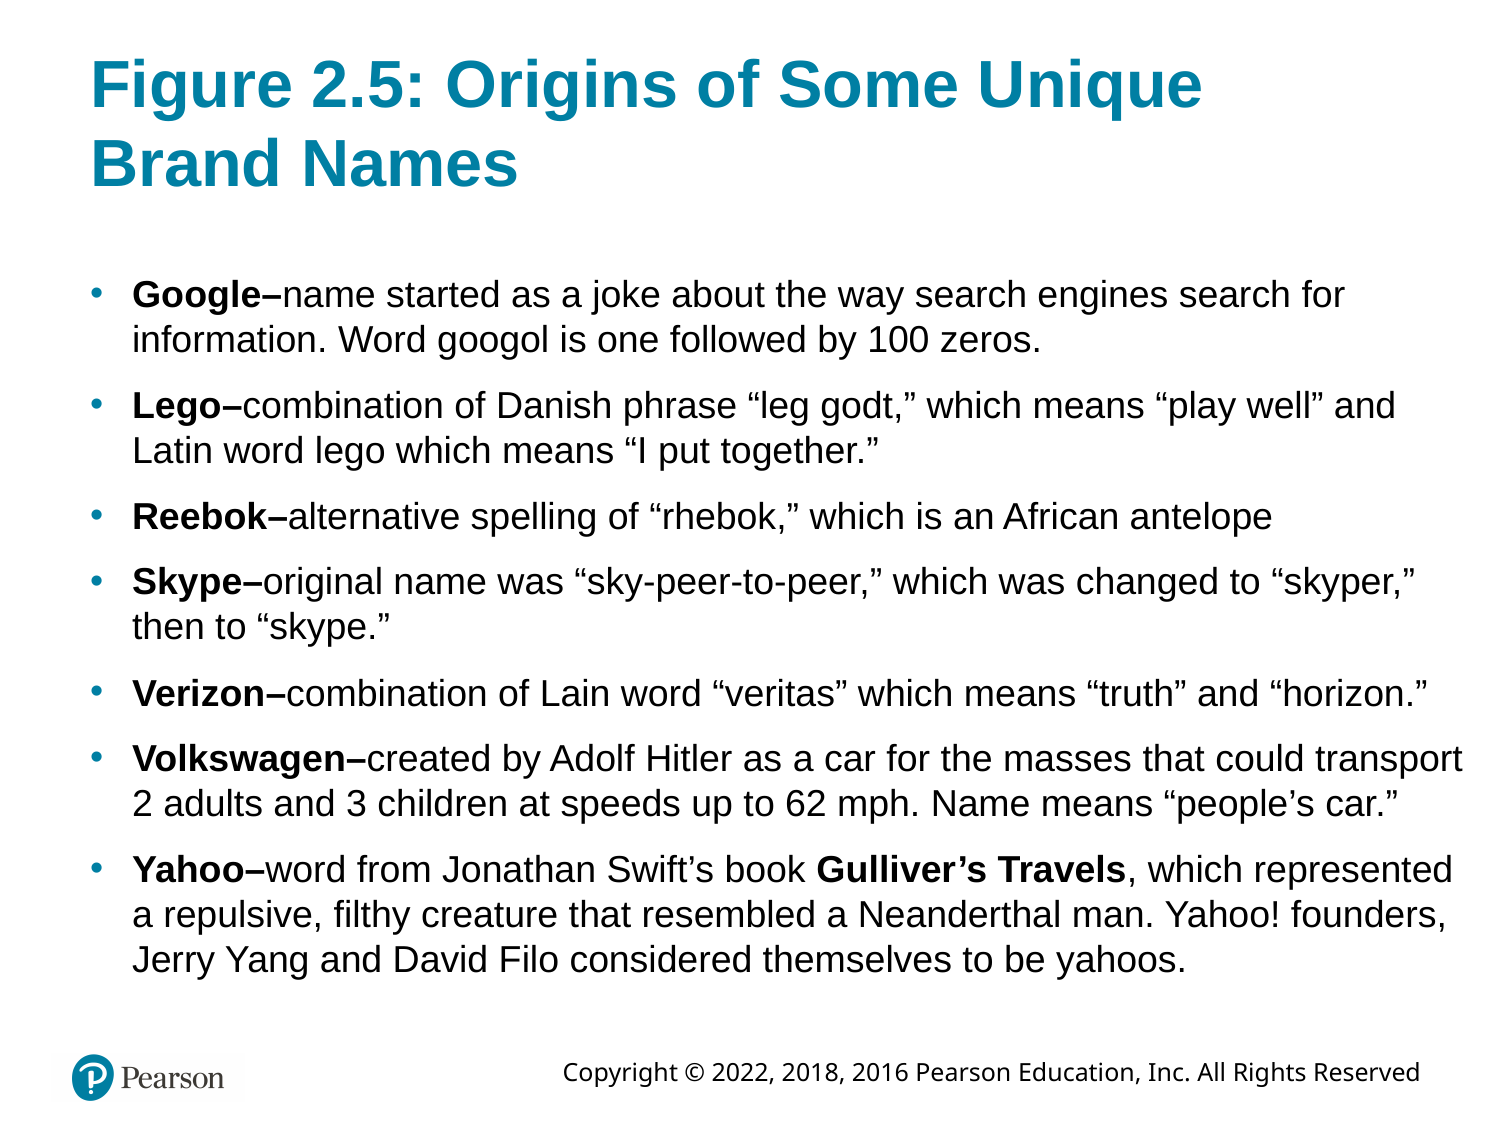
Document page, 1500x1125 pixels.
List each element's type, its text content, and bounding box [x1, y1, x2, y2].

list Google–name started as a joke about the way search engines search for information. Word googol is one followed by 100 zeros. Lego–combination of Danish phrase “leg godt,” which means “play well” and Latin word lego which means “I put together.” Reebok–alternative spelling of “rhebok,” which is an African antelope Skype–original name was “sky-peer-to-peer,” which was changed to “skyper,” then to “skype.” Verizon–combination of Lain word “veritas” which means “truth” and “horizon.” Volkswagen–created by Adolf Hitler as a car for the masses that could transport 2 adults and 3 children at speeds up to 62 mph. Name means “people’s car.” Yahoo–word from Jonathan Swift’s book Gulliver’s Travels, which represented a repulsive, filthy creature that resembled a Neanderthal man. Yahoo! founders, Jerry Yang and David Filo considered themselves to be yahoos. [75, 255, 1483, 1041]
title Figure 2.5: Origins of Some Unique Brand Names [75, 35, 1425, 216]
picture [51, 1053, 245, 1102]
